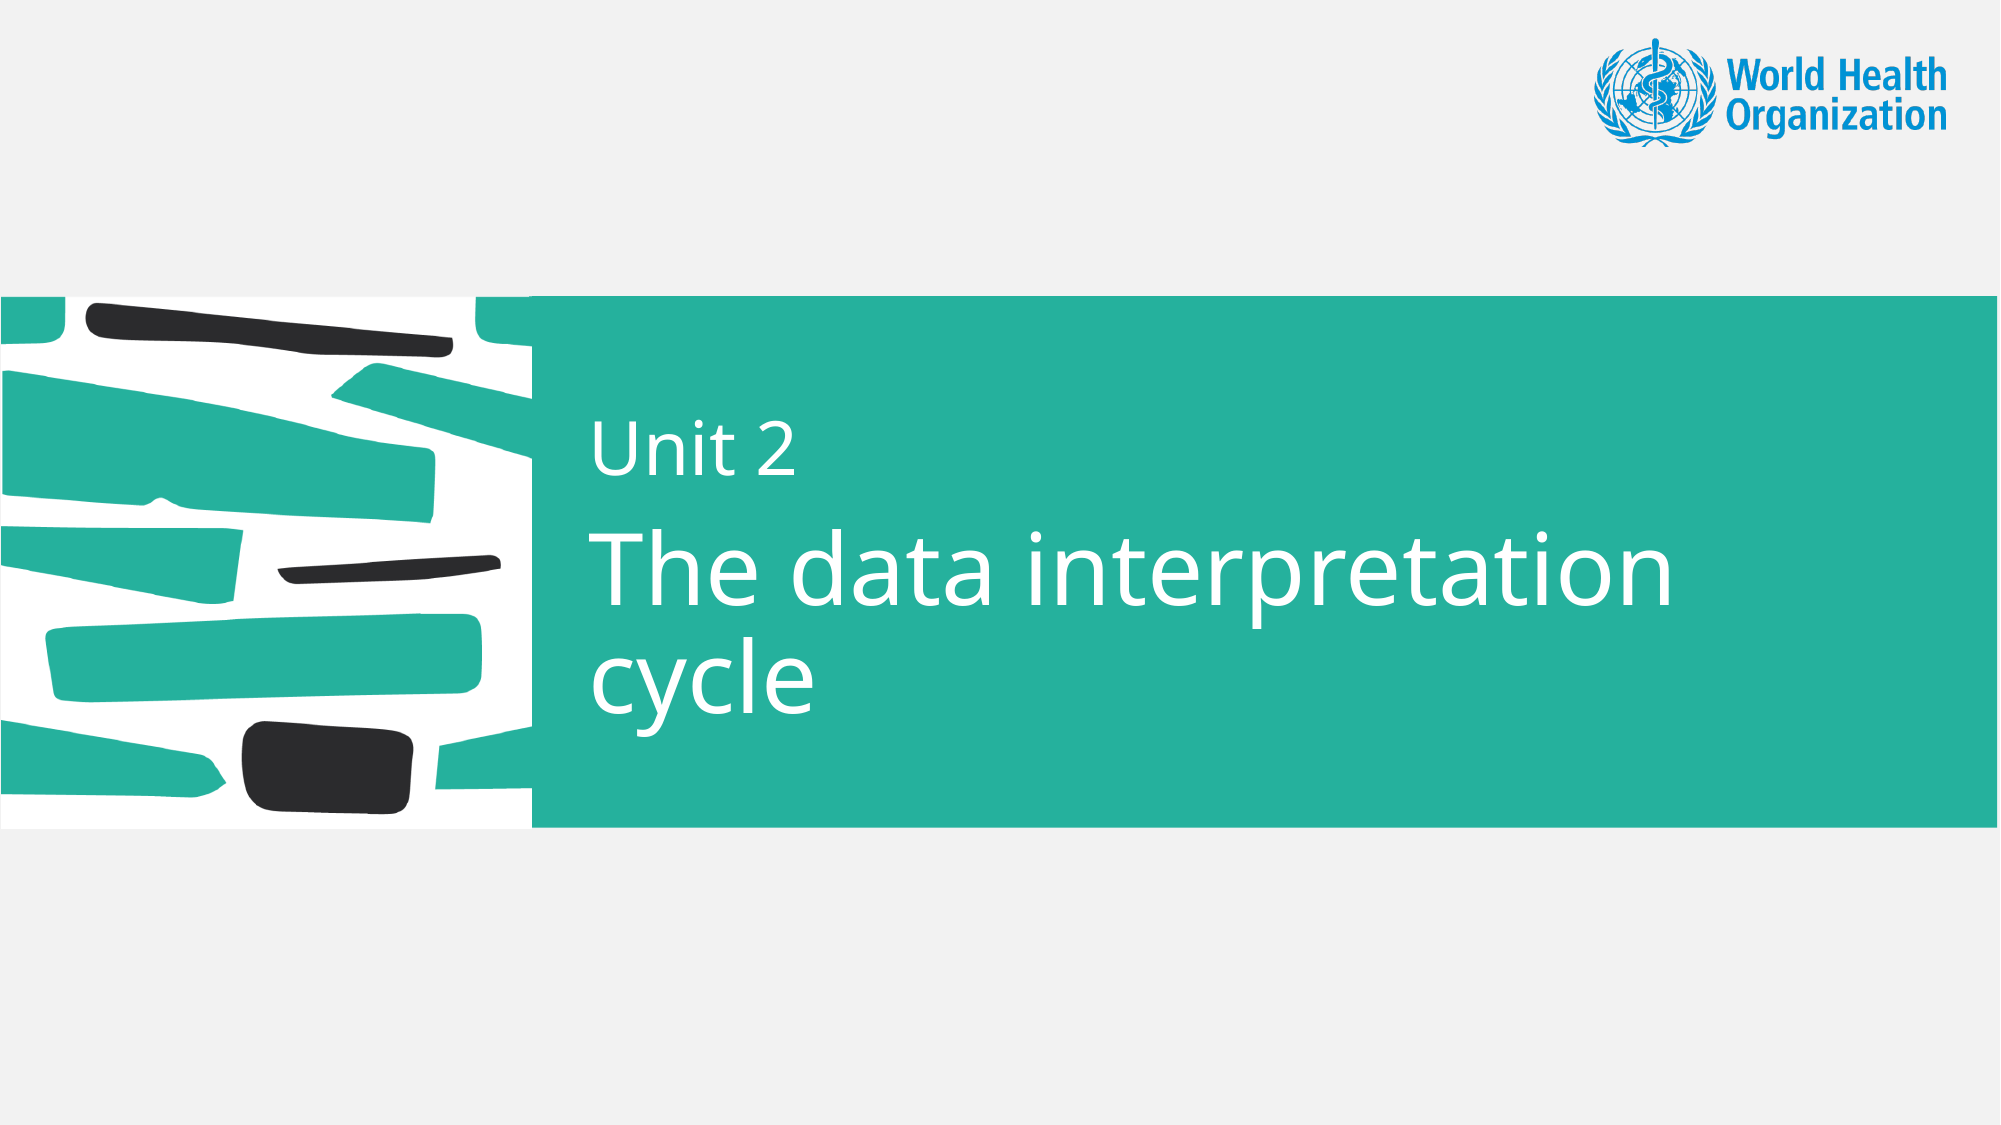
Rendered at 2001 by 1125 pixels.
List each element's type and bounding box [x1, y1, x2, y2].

picture [1658, 50, 1682, 71]
picture [1632, 75, 1643, 89]
picture [1594, 38, 1946, 147]
picture [1647, 140, 1664, 147]
picture [1628, 50, 1652, 64]
picture [1624, 64, 1638, 99]
picture [1602, 97, 1608, 108]
picture [1594, 103, 1646, 147]
picture [1640, 67, 1654, 77]
picture [1618, 105, 1629, 117]
text_box [0, 296, 1998, 829]
picture [1632, 92, 1641, 105]
picture [1669, 73, 1679, 106]
picture [1675, 71, 1687, 110]
